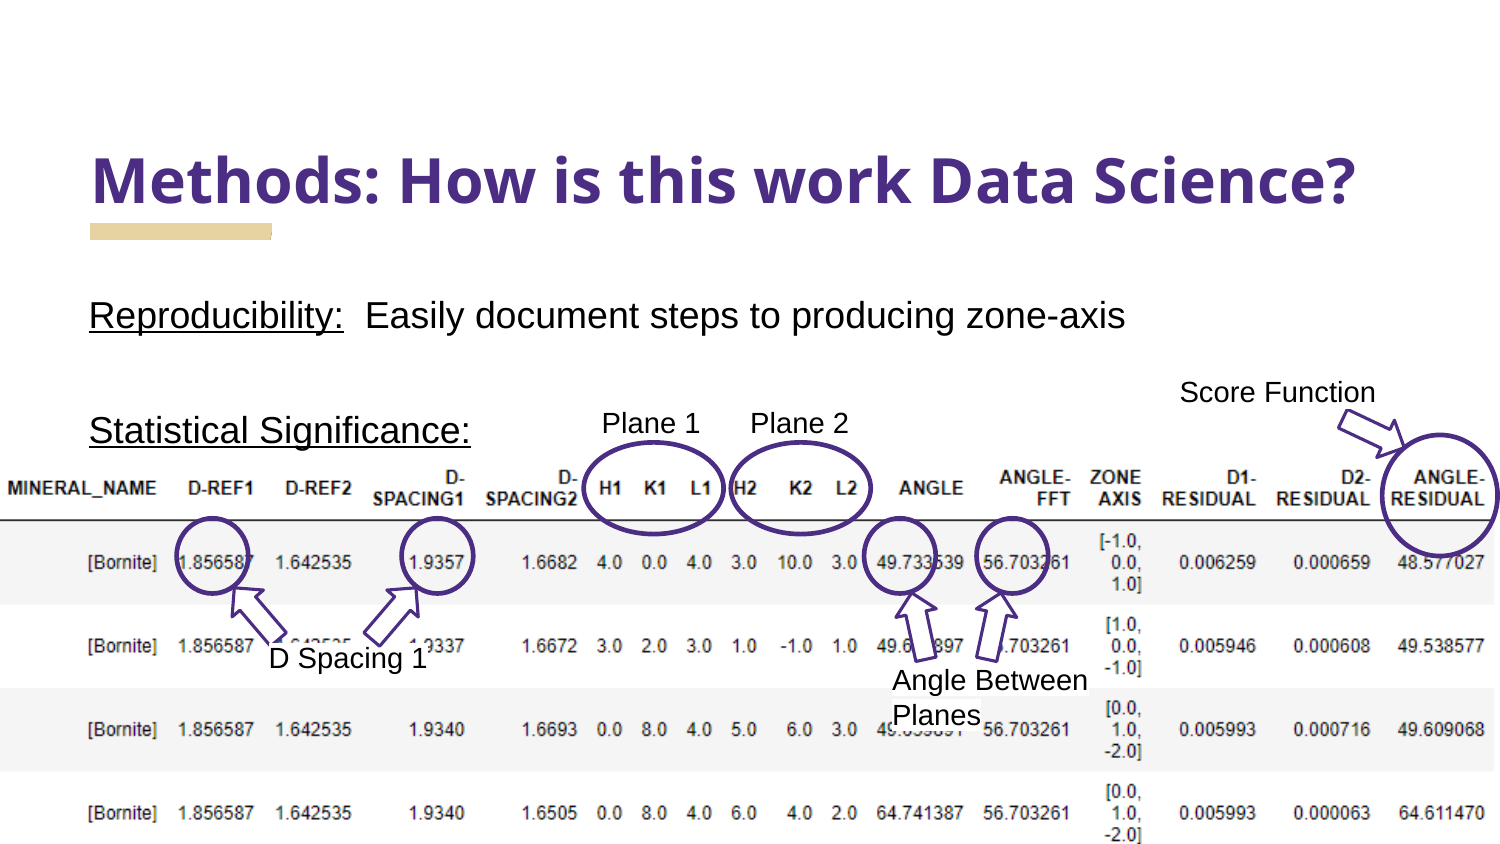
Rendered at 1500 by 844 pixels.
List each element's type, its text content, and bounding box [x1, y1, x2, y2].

text_box Score Function [1164, 358, 1396, 454]
picture [90, 224, 272, 240]
text_box [1393, 434, 1486, 459]
text_box [1396, 424, 1405, 451]
title Methods: How is this work Data Science? [75, 60, 1419, 224]
text_box Plane 1 Plane 2 [586, 388, 959, 459]
list Reproducibility: Easily document steps to producing zone-axis Statistical Significance: [73, 283, 1419, 459]
picture [0, 460, 1500, 844]
text_box [1376, 454, 1387, 458]
text_box [599, 442, 708, 459]
